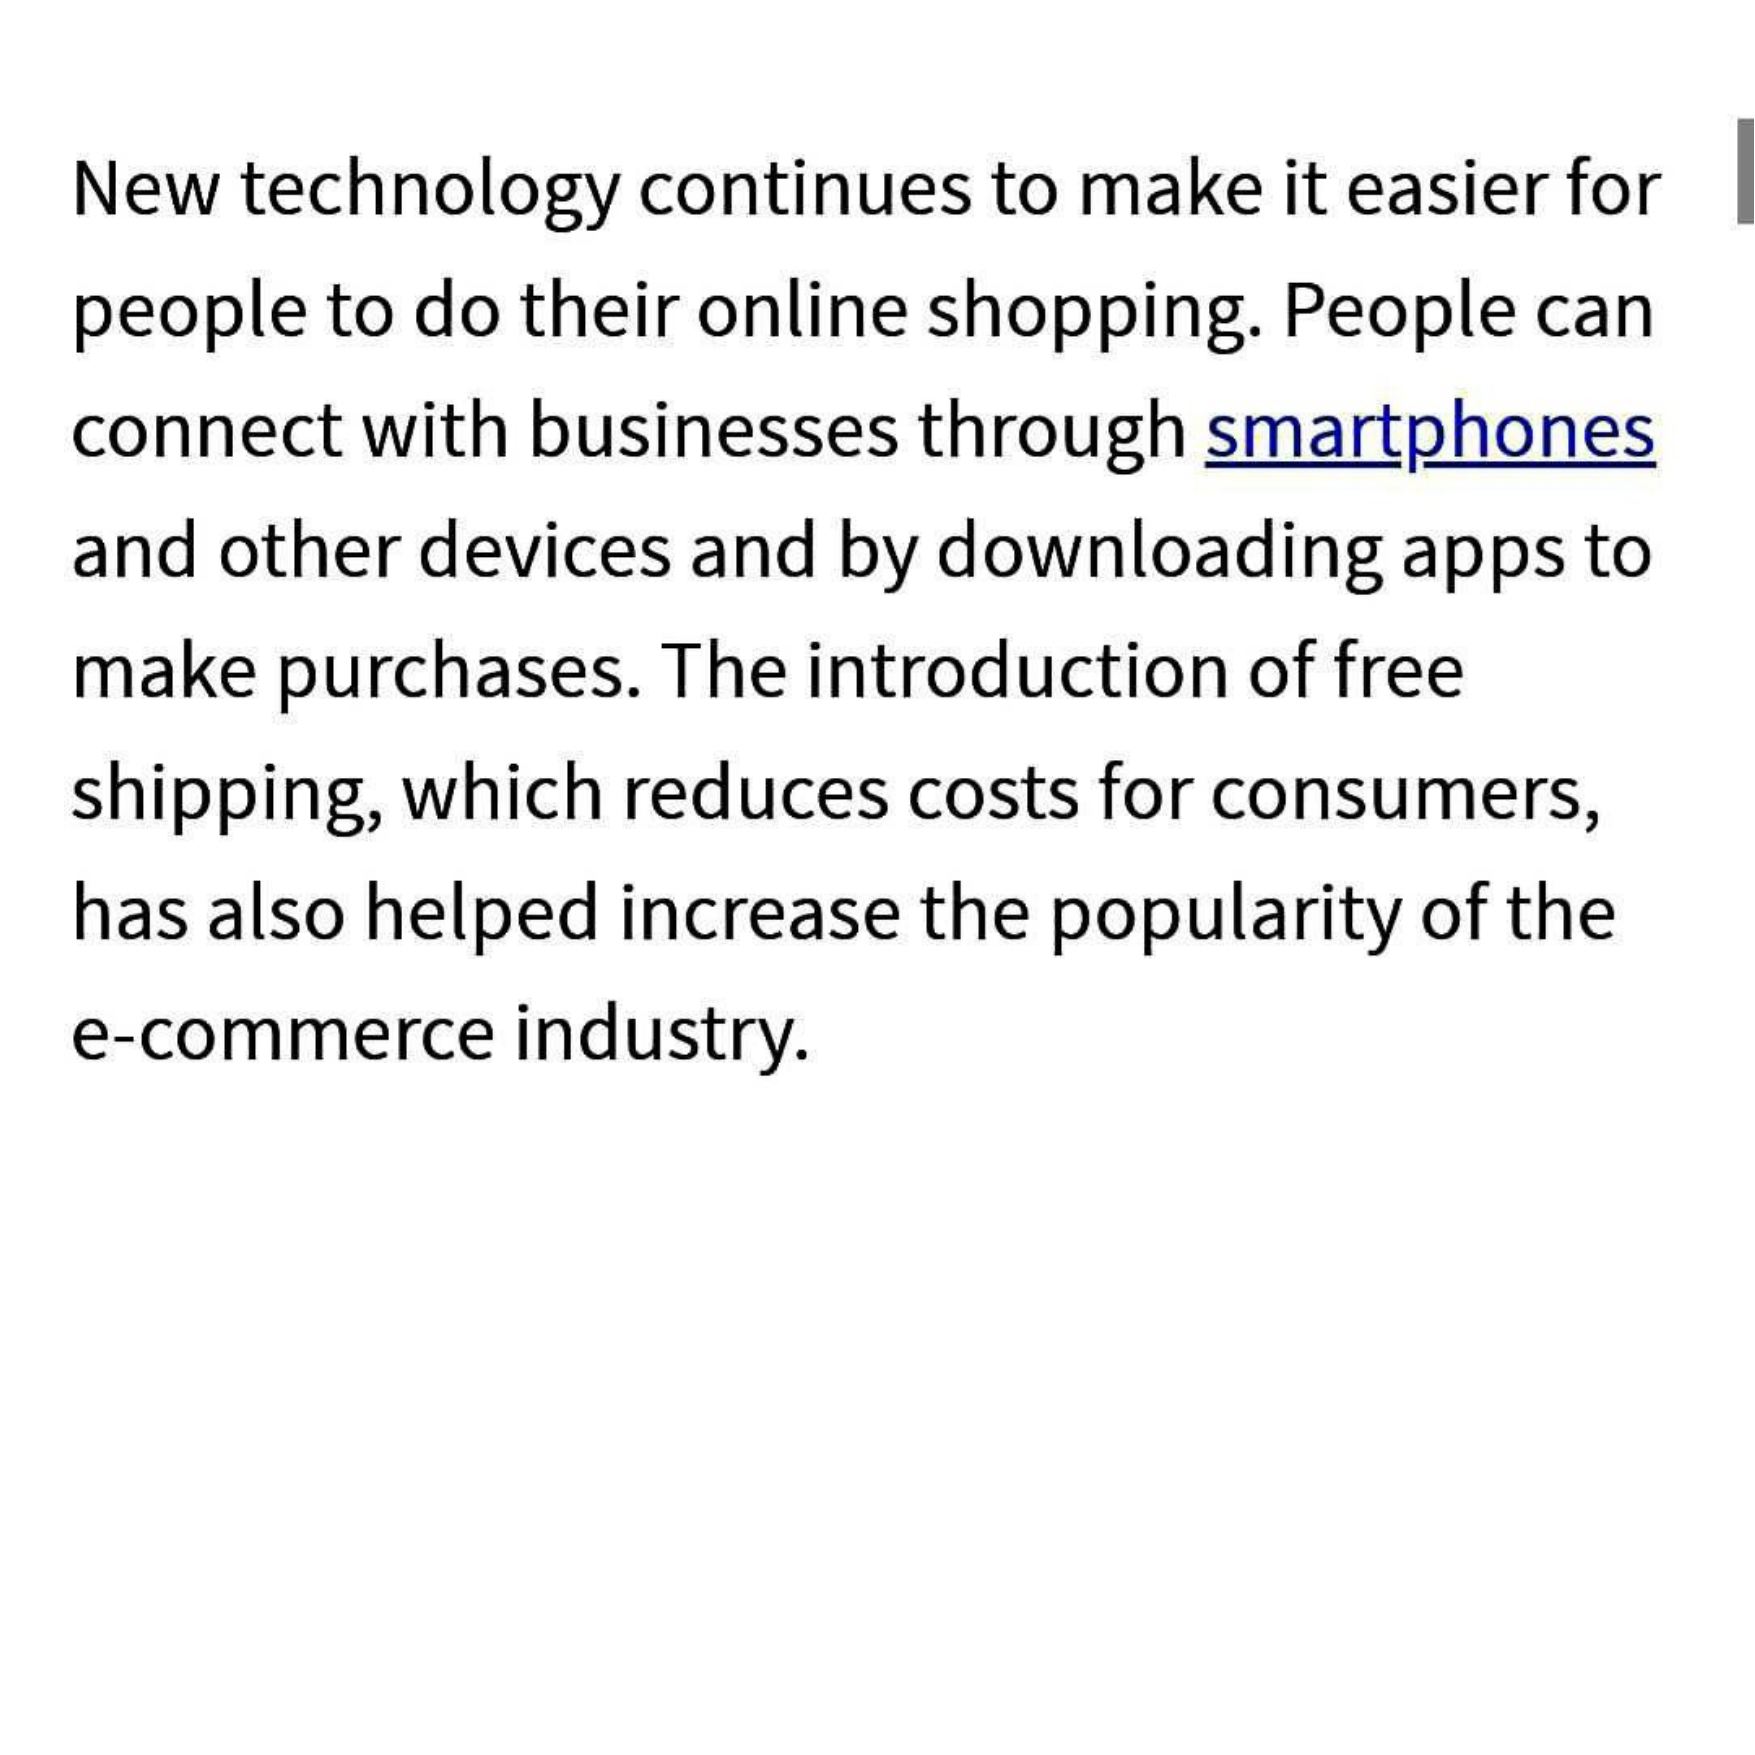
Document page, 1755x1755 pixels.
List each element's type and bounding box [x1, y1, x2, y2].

picture [64, 113, 1755, 1089]
